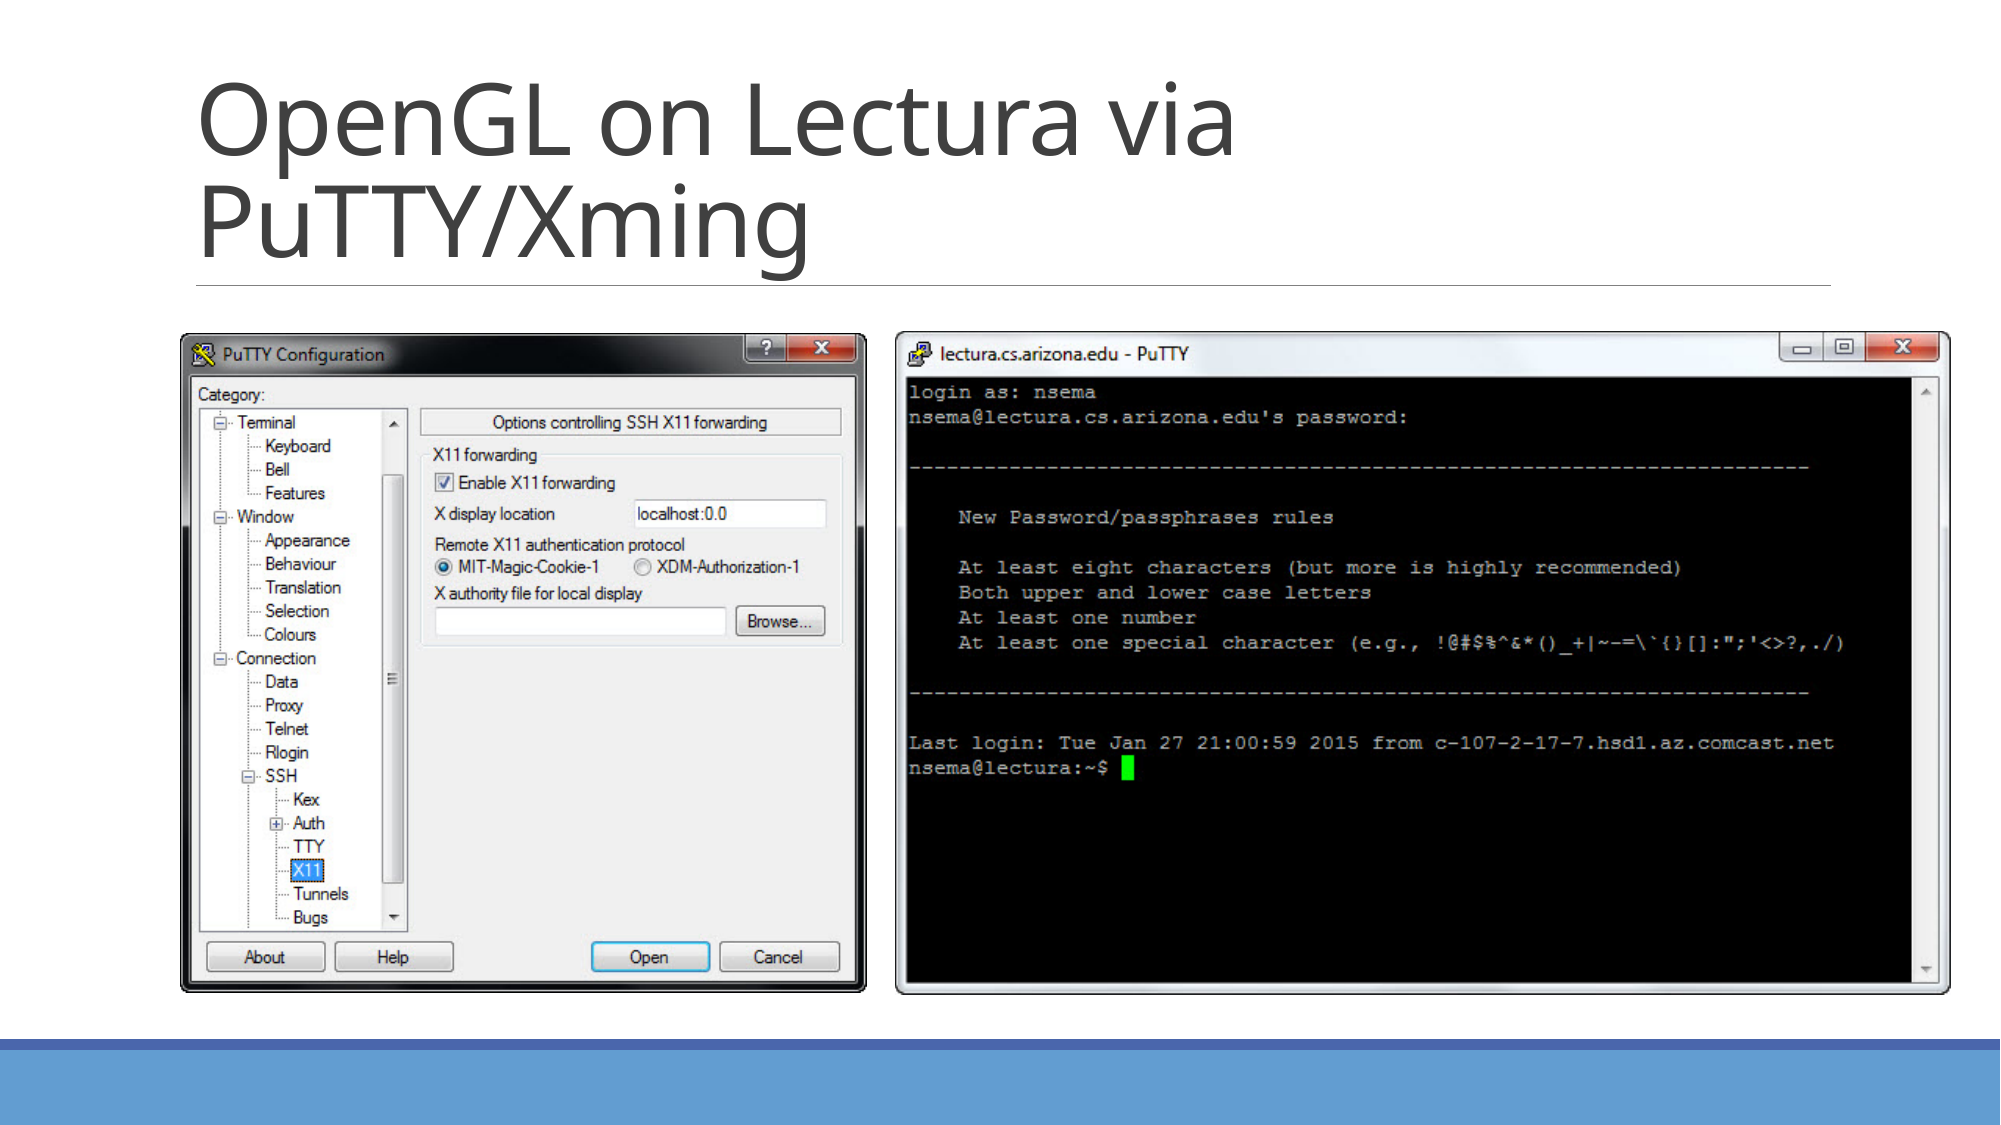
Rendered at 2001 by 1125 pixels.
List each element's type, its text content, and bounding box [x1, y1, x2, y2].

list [179, 332, 867, 994]
title OpenGL on Lectura via PuTTY/Xming [180, 47, 1830, 285]
picture [894, 331, 1951, 995]
